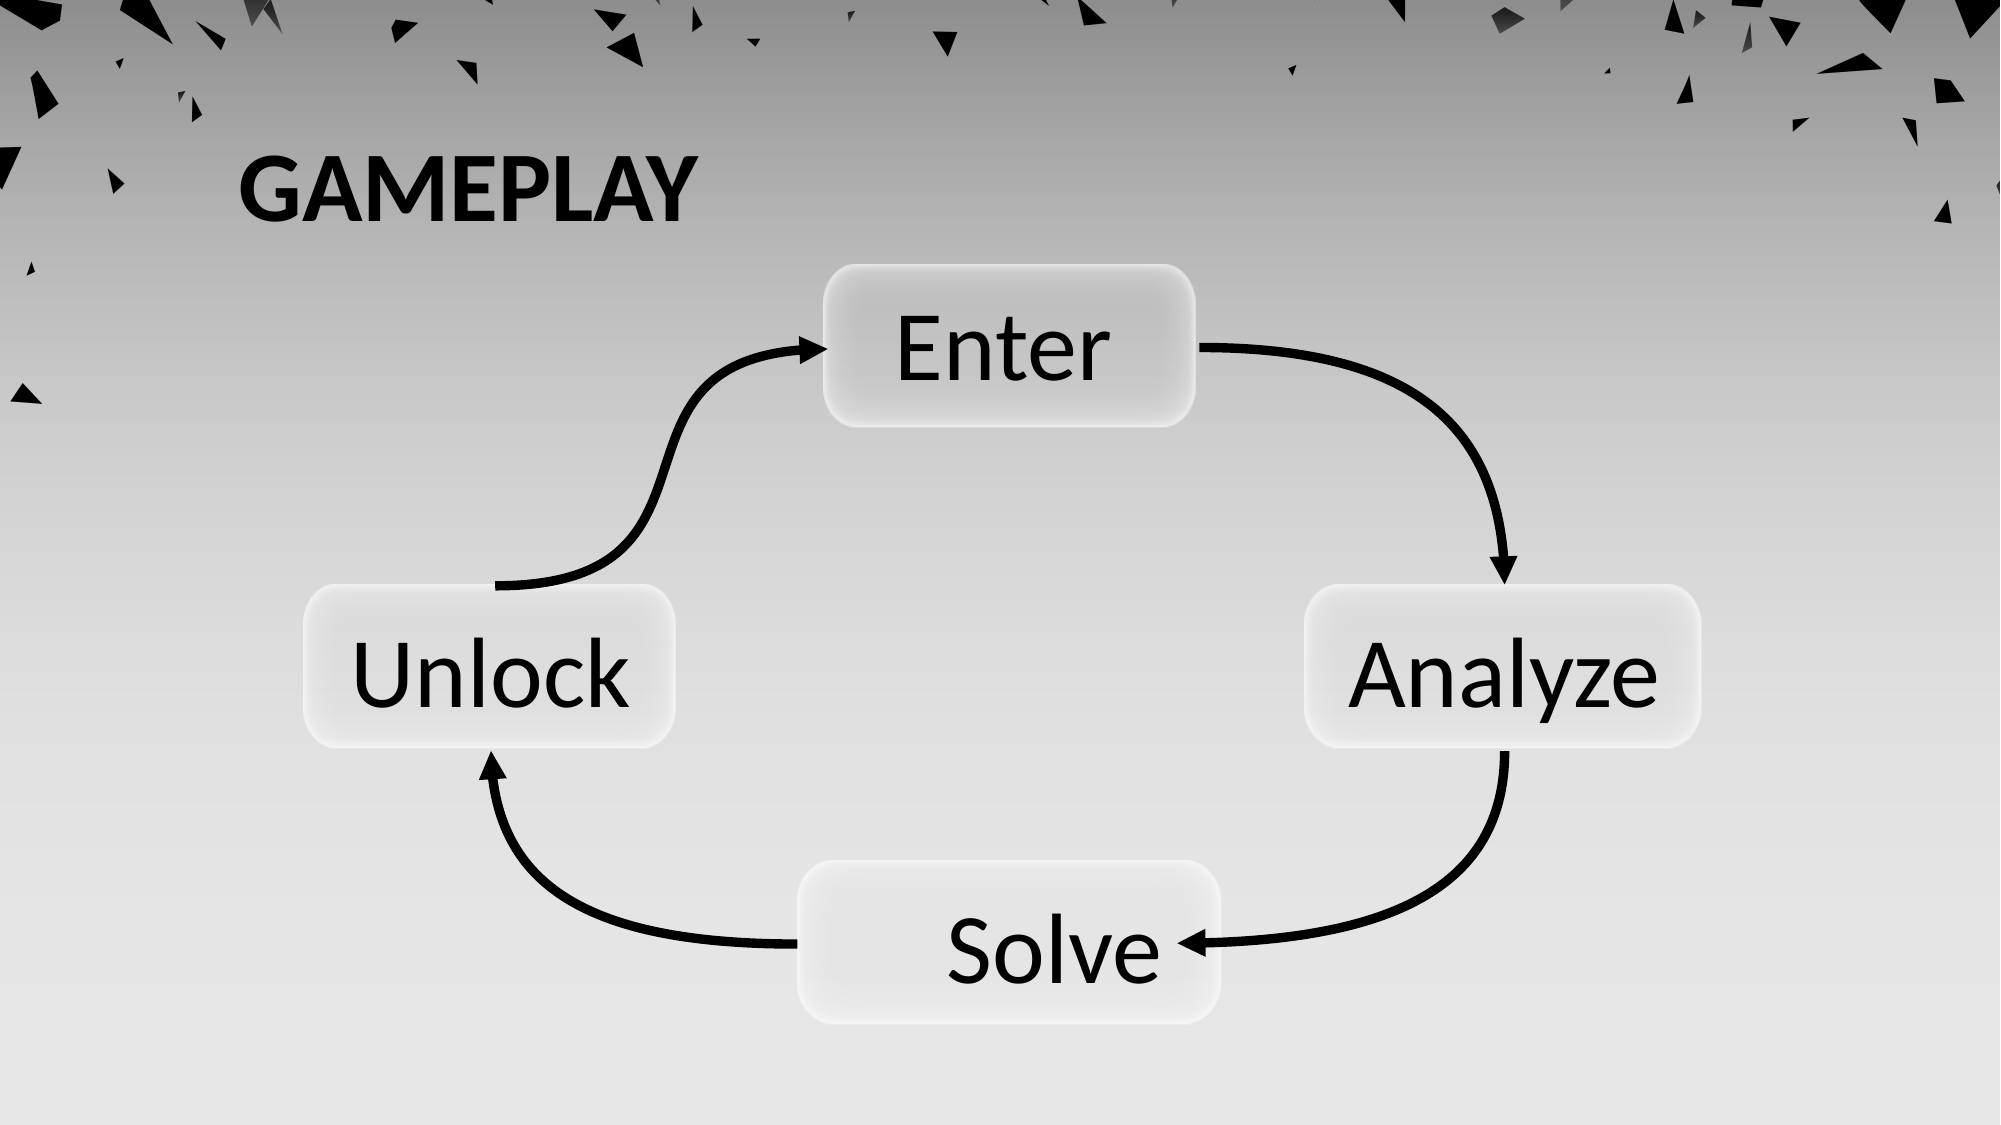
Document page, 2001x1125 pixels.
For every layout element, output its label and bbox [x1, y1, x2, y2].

picture [0, 0, 2000, 1125]
text_box [1199, 347, 1505, 585]
text_box [1304, 584, 1706, 752]
text_box [491, 751, 798, 945]
text_box [303, 584, 679, 752]
text_box [823, 264, 1200, 431]
text_box [797, 860, 1226, 1028]
text_box [542, 301, 780, 634]
text_box [1268, 707, 1462, 988]
